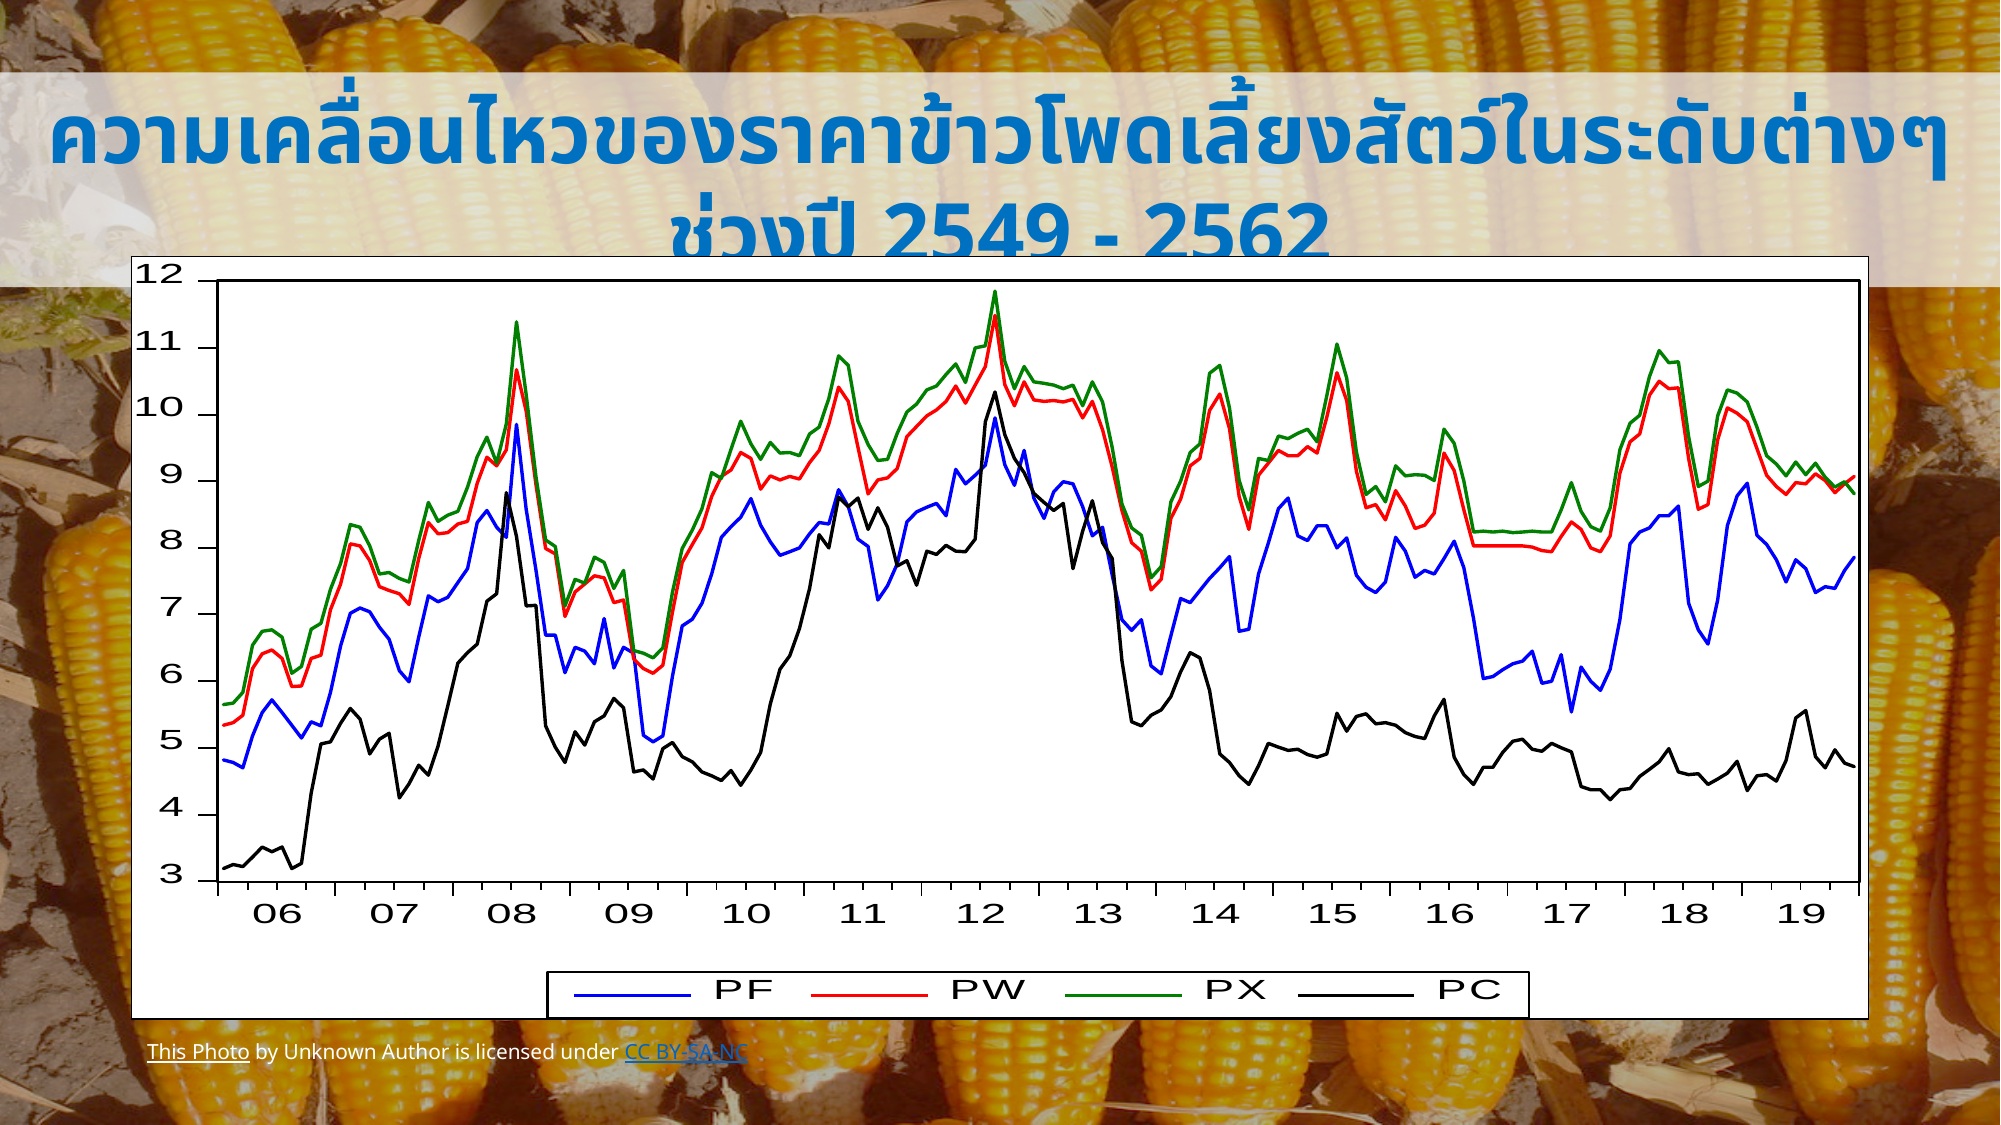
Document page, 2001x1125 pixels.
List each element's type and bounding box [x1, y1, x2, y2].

picture [0, 0, 2000, 1125]
text_box [132, 257, 1868, 1019]
